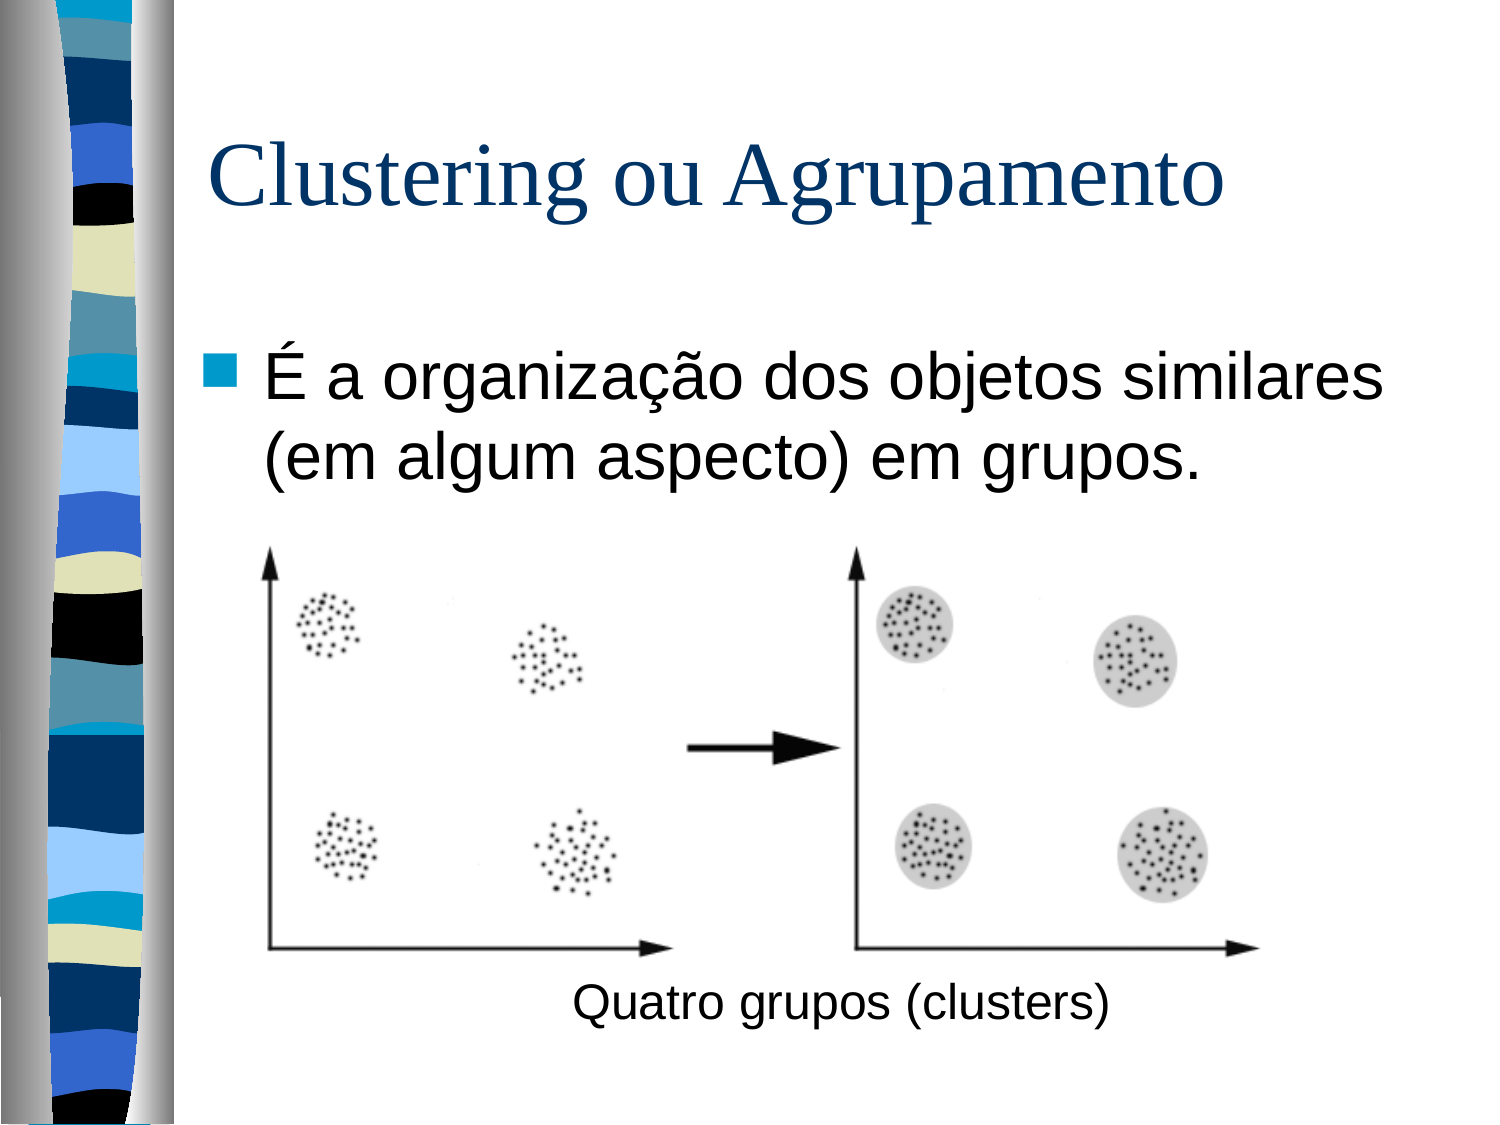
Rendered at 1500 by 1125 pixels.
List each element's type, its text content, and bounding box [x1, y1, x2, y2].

picture [249, 499, 1276, 1013]
title Clustering ou Agrupamento [192, 74, 1468, 263]
list É a organização dos objetos similares (em algum aspecto) em grupos. [192, 324, 1468, 1001]
text_box Quatro grupos (clusters) [557, 1021, 1127, 1038]
